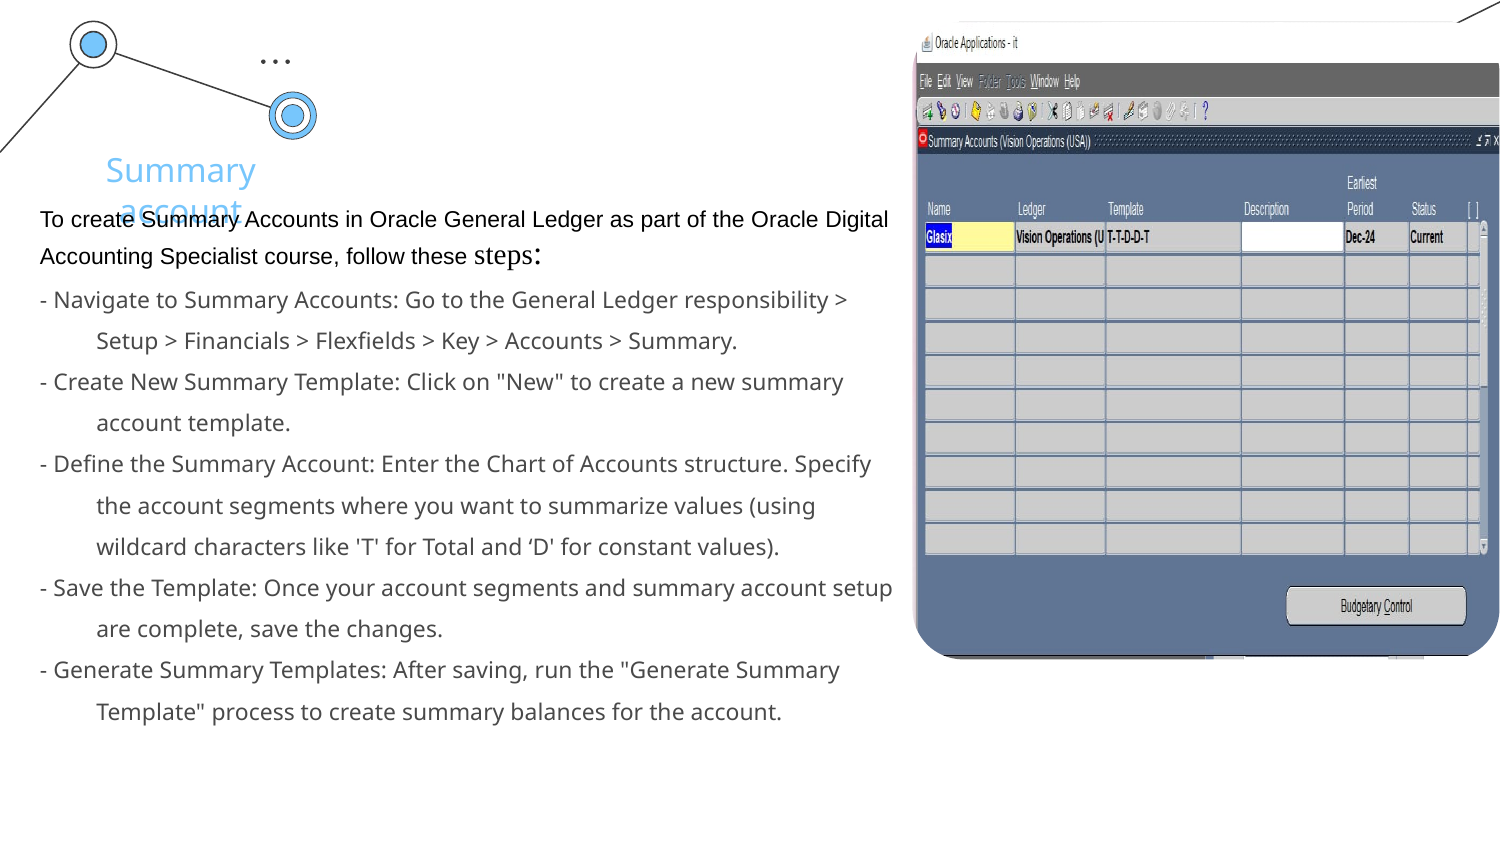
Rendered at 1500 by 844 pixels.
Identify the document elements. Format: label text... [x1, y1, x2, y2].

text_box To create Summary Accounts in Oracle General Ledger as part of the Oracle Digital Accounting Specialist course, follow these steps: - Navigate to Summary Accounts: Go to the General Ledger responsibility > Setup > Financials > Flexfields > Key > Accounts > Summary. - Create New Summary Template: Click on "New" to create a new summary account template. - Define the Summary Account: Enter the Chart of Accounts structure. Specify the account segments where you want to summarize values (using wildcard characters like 'T' for Total and ‘D' for constant values). - Save the Template: Once your account segments and summary account setup are complete, save the changes. - Generate Summary Templates: After saving, run the "Generate Summary Template" process to create summary balances for the account. [24, 196, 925, 764]
picture [912, 21, 1500, 660]
title Summary account [25, 129, 336, 196]
